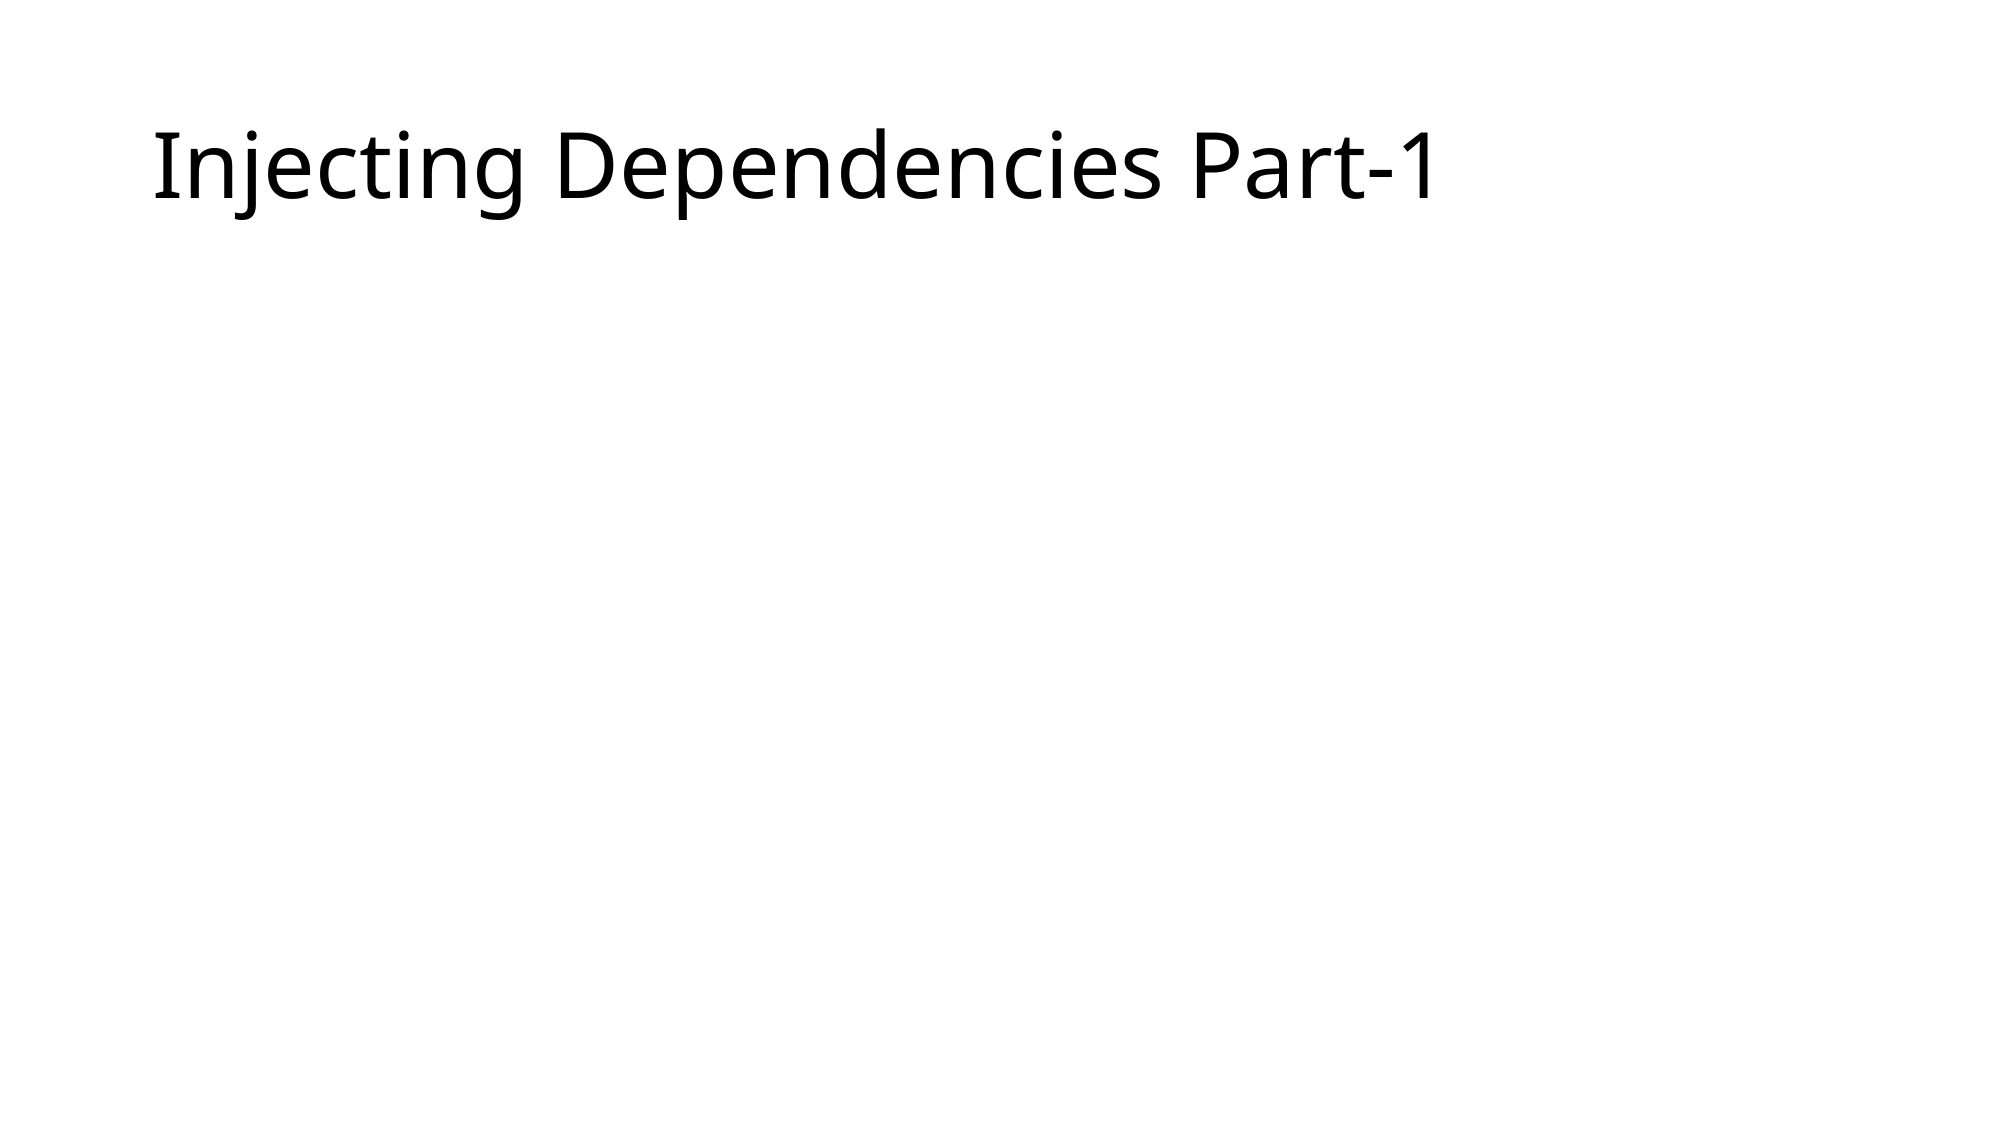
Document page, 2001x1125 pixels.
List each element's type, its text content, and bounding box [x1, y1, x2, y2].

title Injecting Dependencies Part-1 [137, 59, 1863, 278]
